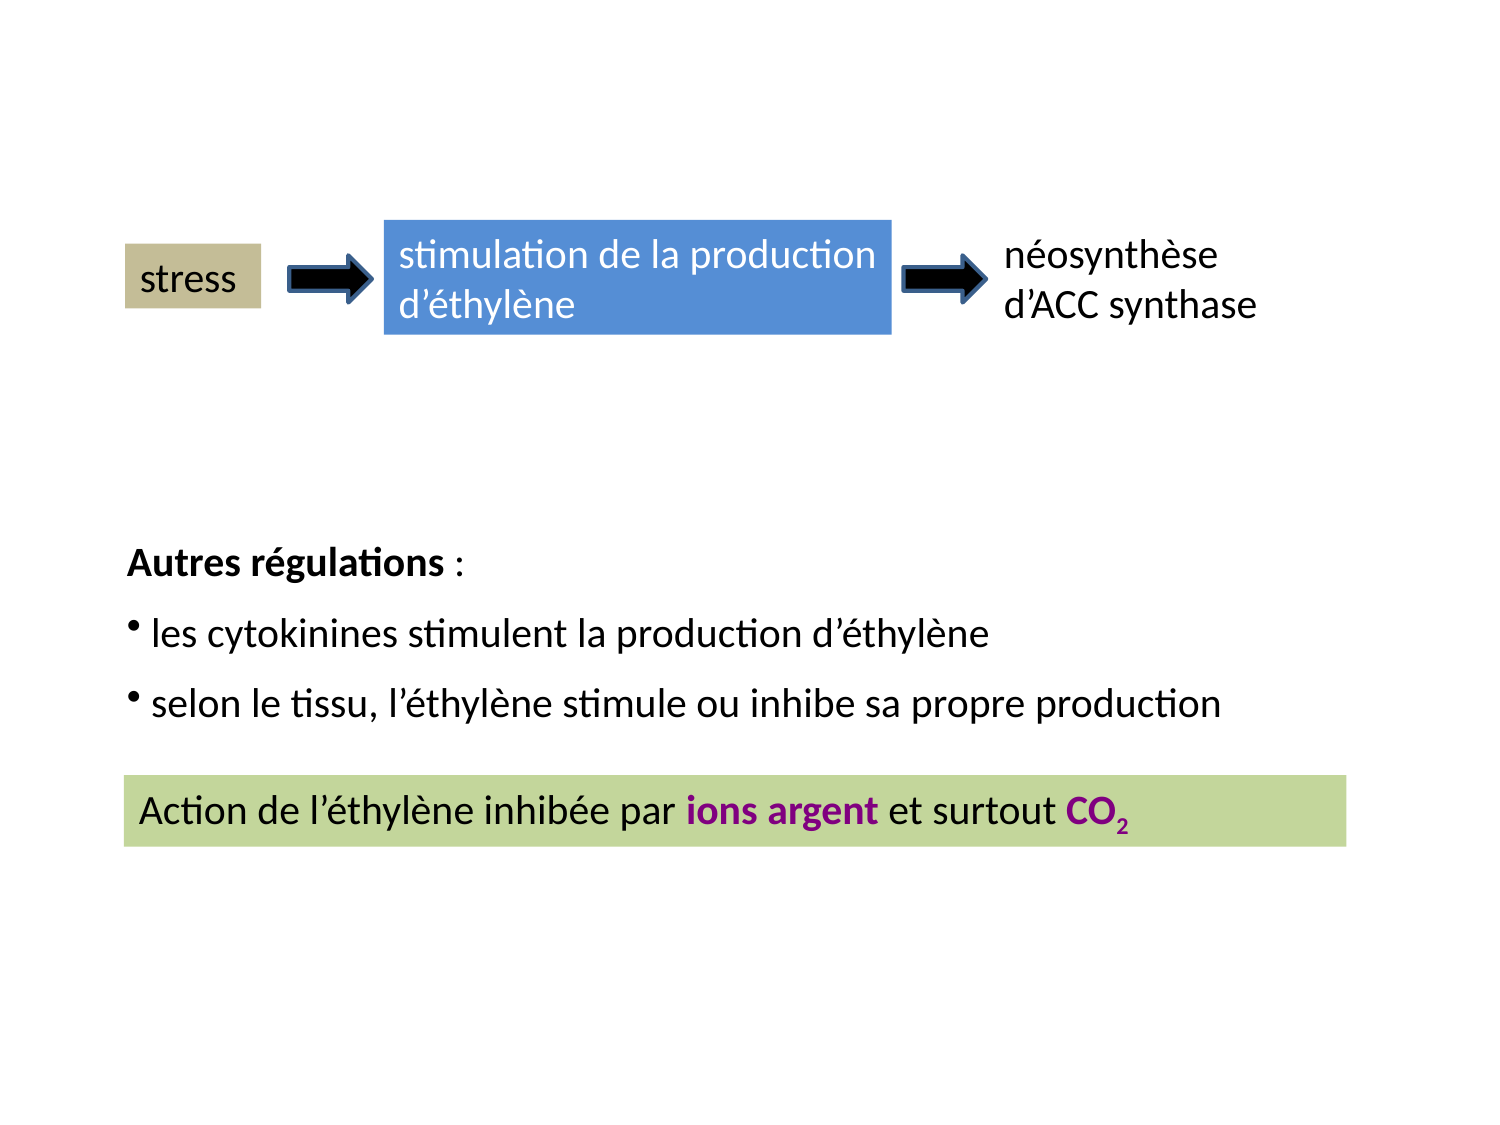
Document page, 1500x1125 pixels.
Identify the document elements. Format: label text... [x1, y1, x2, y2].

text_box Action de l’éthylène inhibée par ions argent et surtout CO2 [123, 775, 1347, 847]
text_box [123, 219, 1365, 337]
text_box Autres régulations : les cytokinines stimulent la production d’éthylène selon le tissu, l’éthylène stimule ou inhibe sa propre production [112, 527, 1365, 734]
